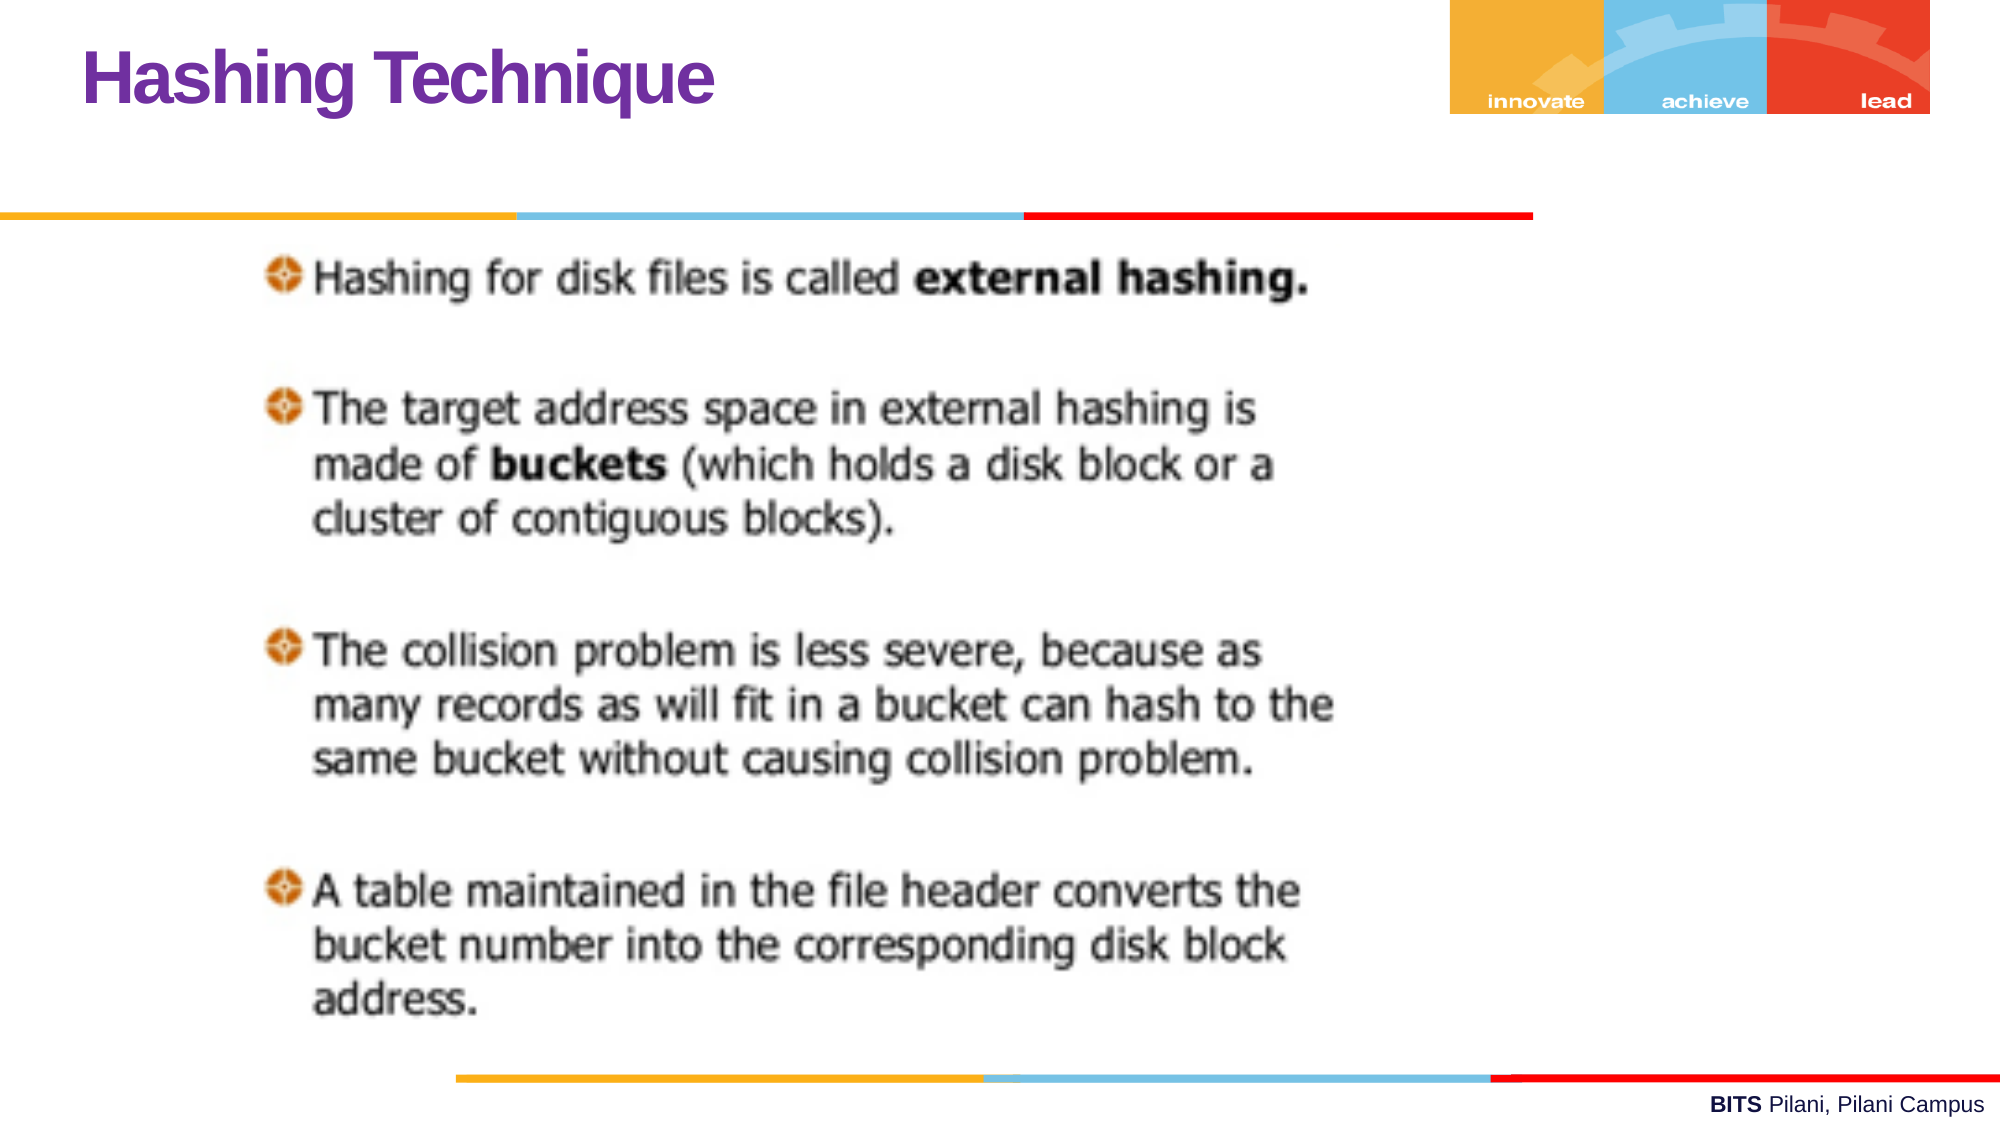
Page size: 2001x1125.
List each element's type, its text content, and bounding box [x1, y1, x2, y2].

picture [1449, 0, 1930, 114]
picture [236, 244, 1360, 1042]
list Hashing Technique [66, 24, 1450, 213]
